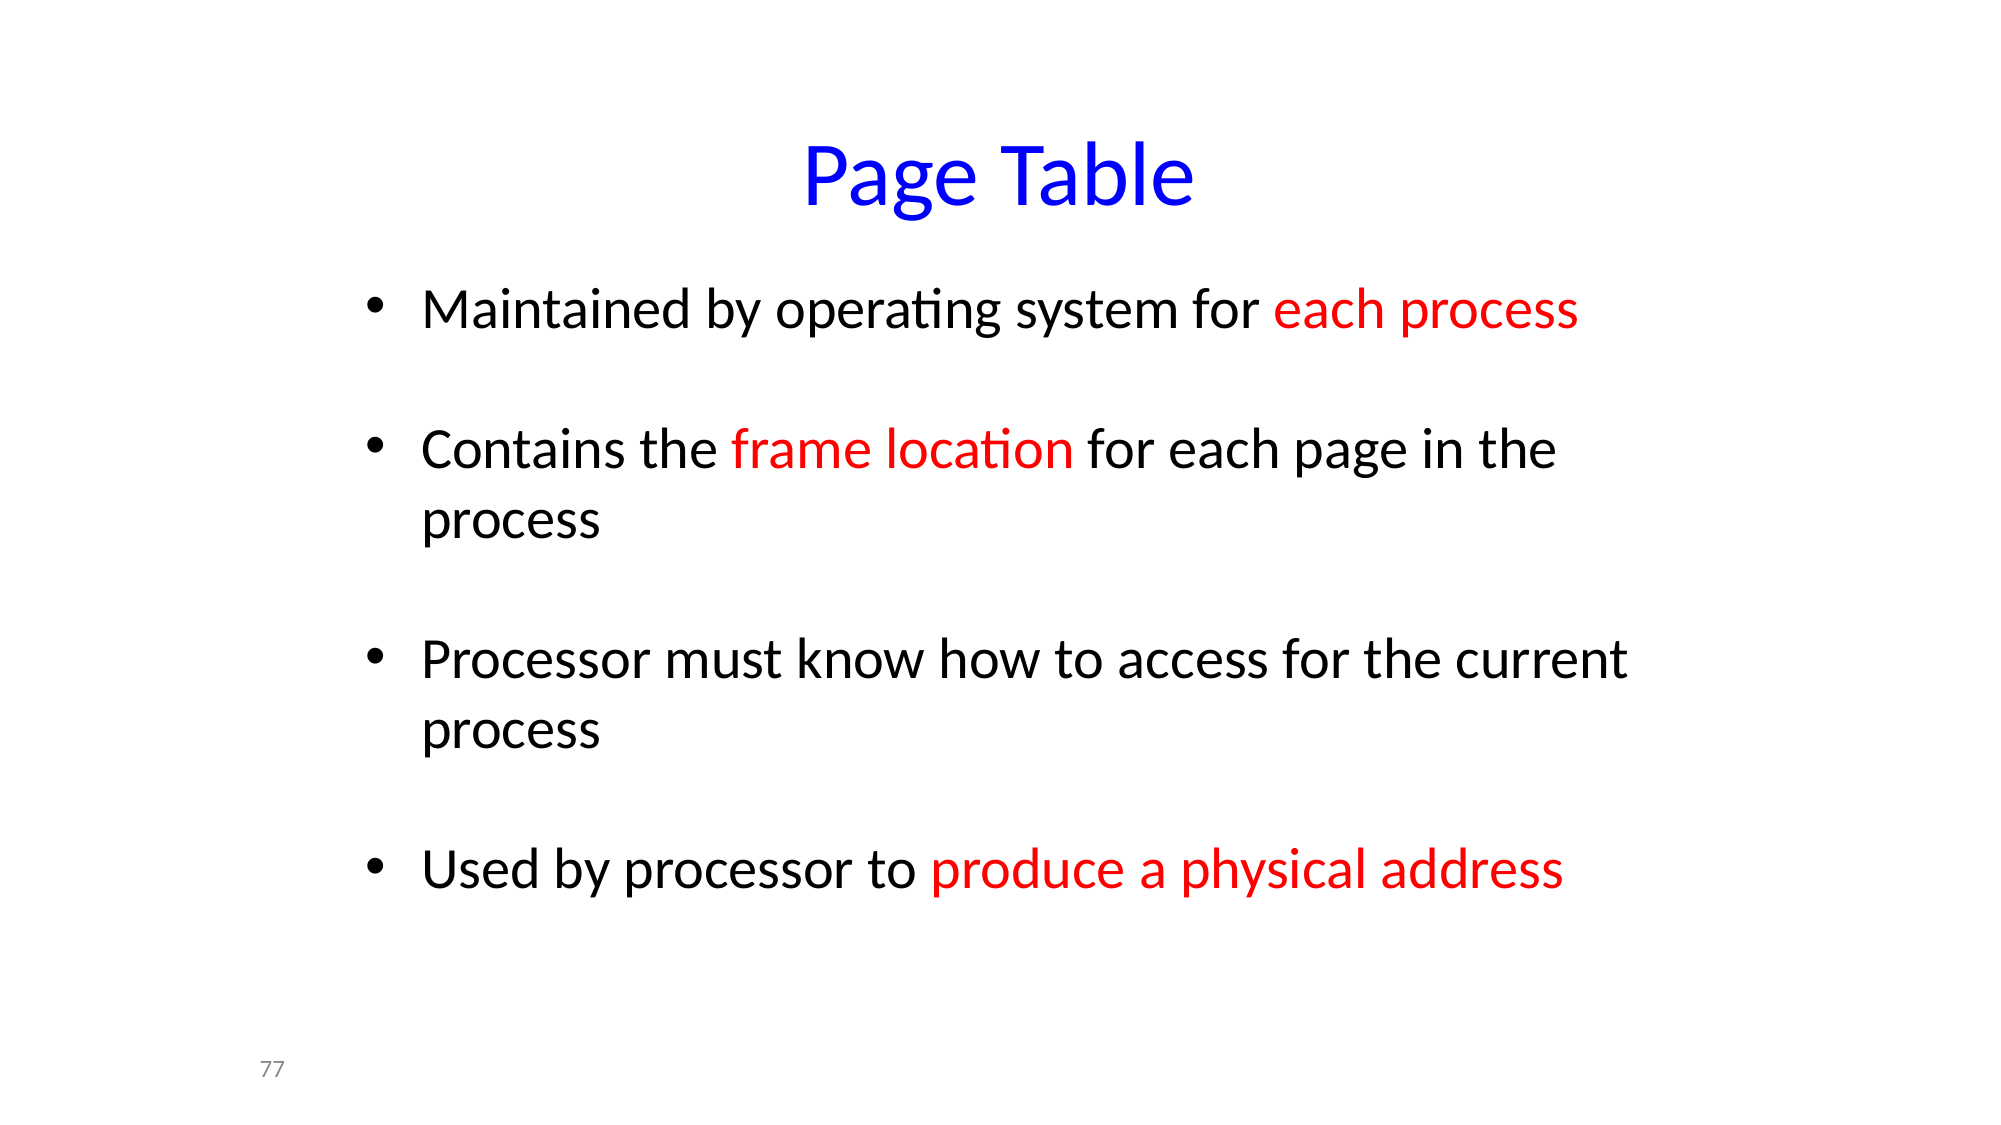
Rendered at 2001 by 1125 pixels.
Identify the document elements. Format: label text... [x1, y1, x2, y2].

title Page Table [358, 74, 1642, 262]
list Maintained by operating system for each process Contains the frame location for each page in the process Processor must know how to access for the current process Used by processor to produce a physical address [350, 262, 1688, 1005]
slide_number 77 [83, 1037, 300, 1098]
